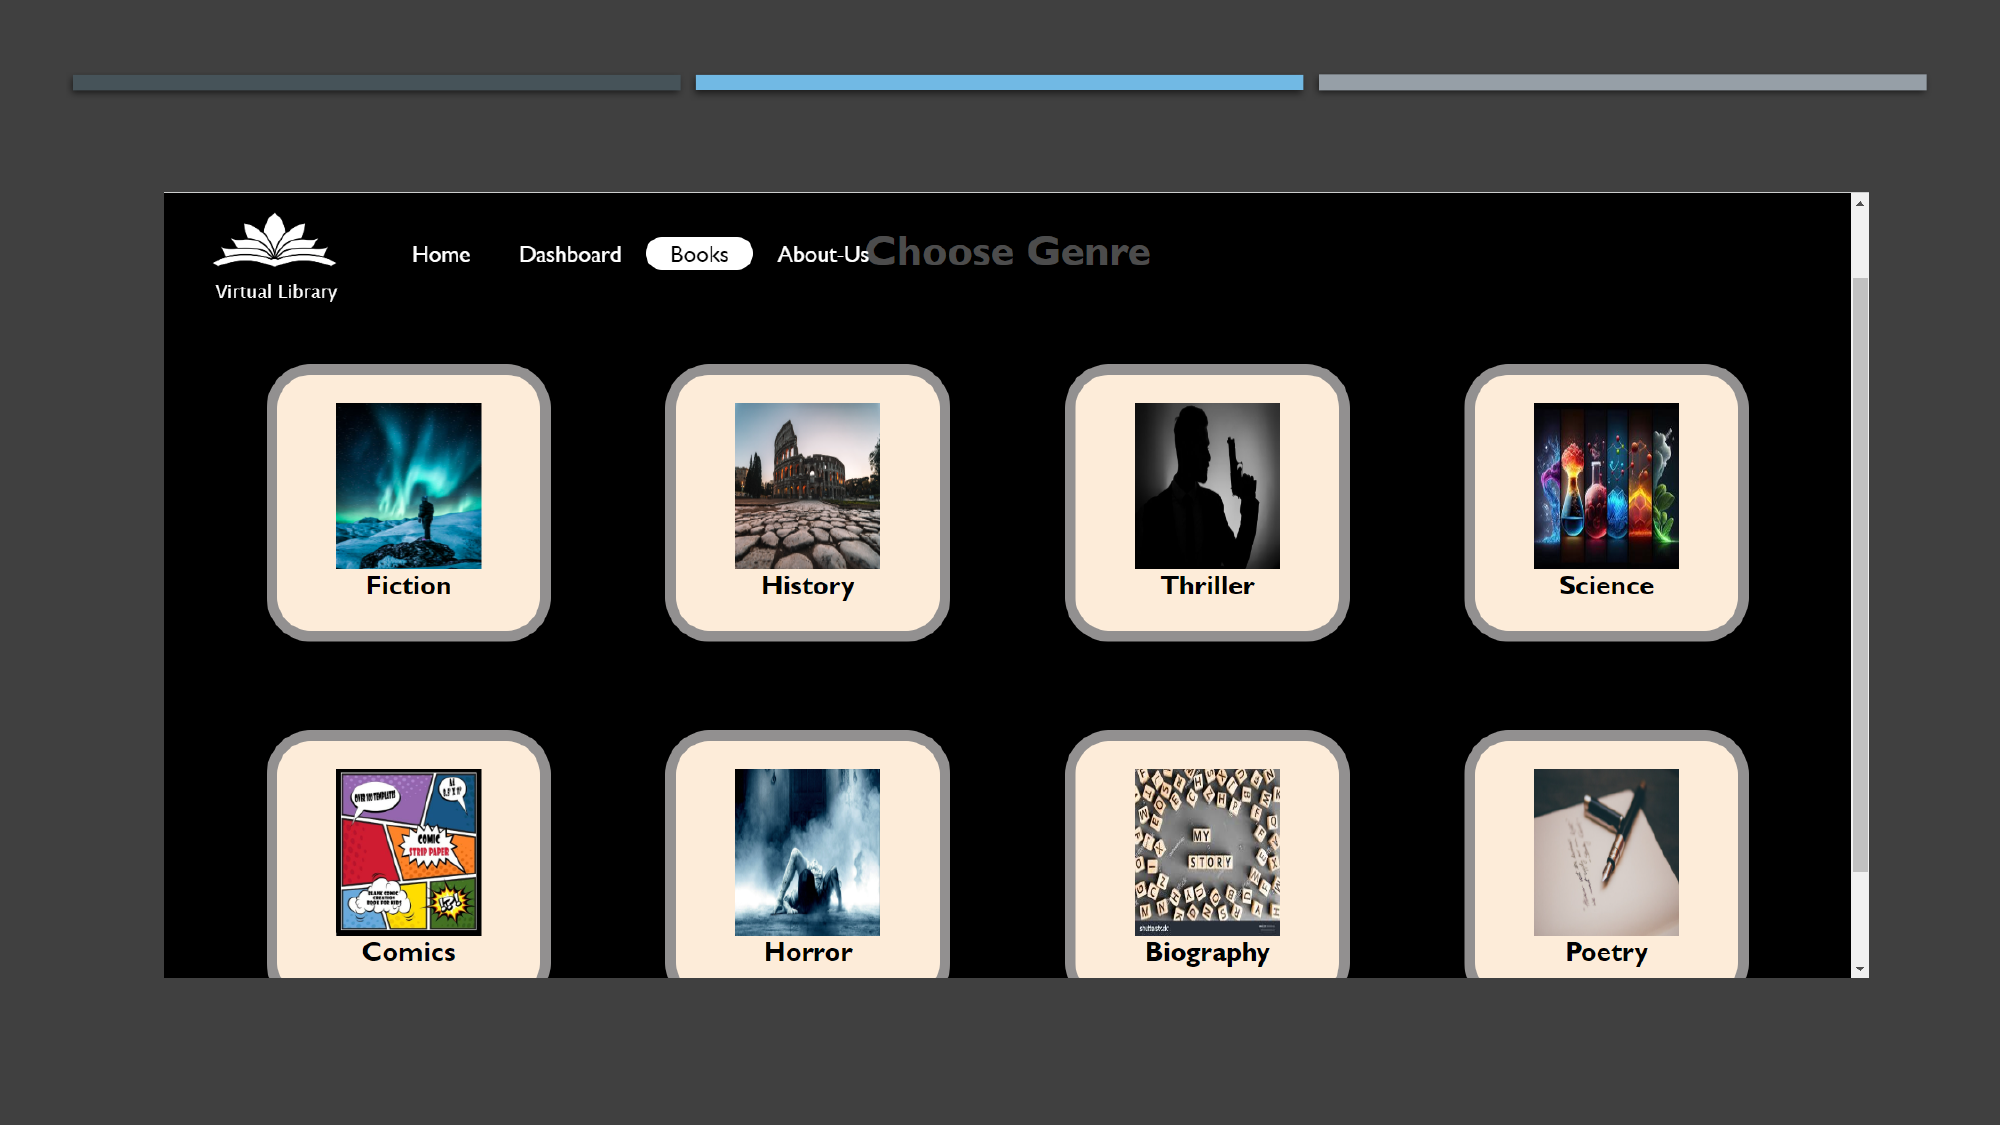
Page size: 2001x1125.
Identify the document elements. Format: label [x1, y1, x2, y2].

picture [163, 192, 1870, 978]
